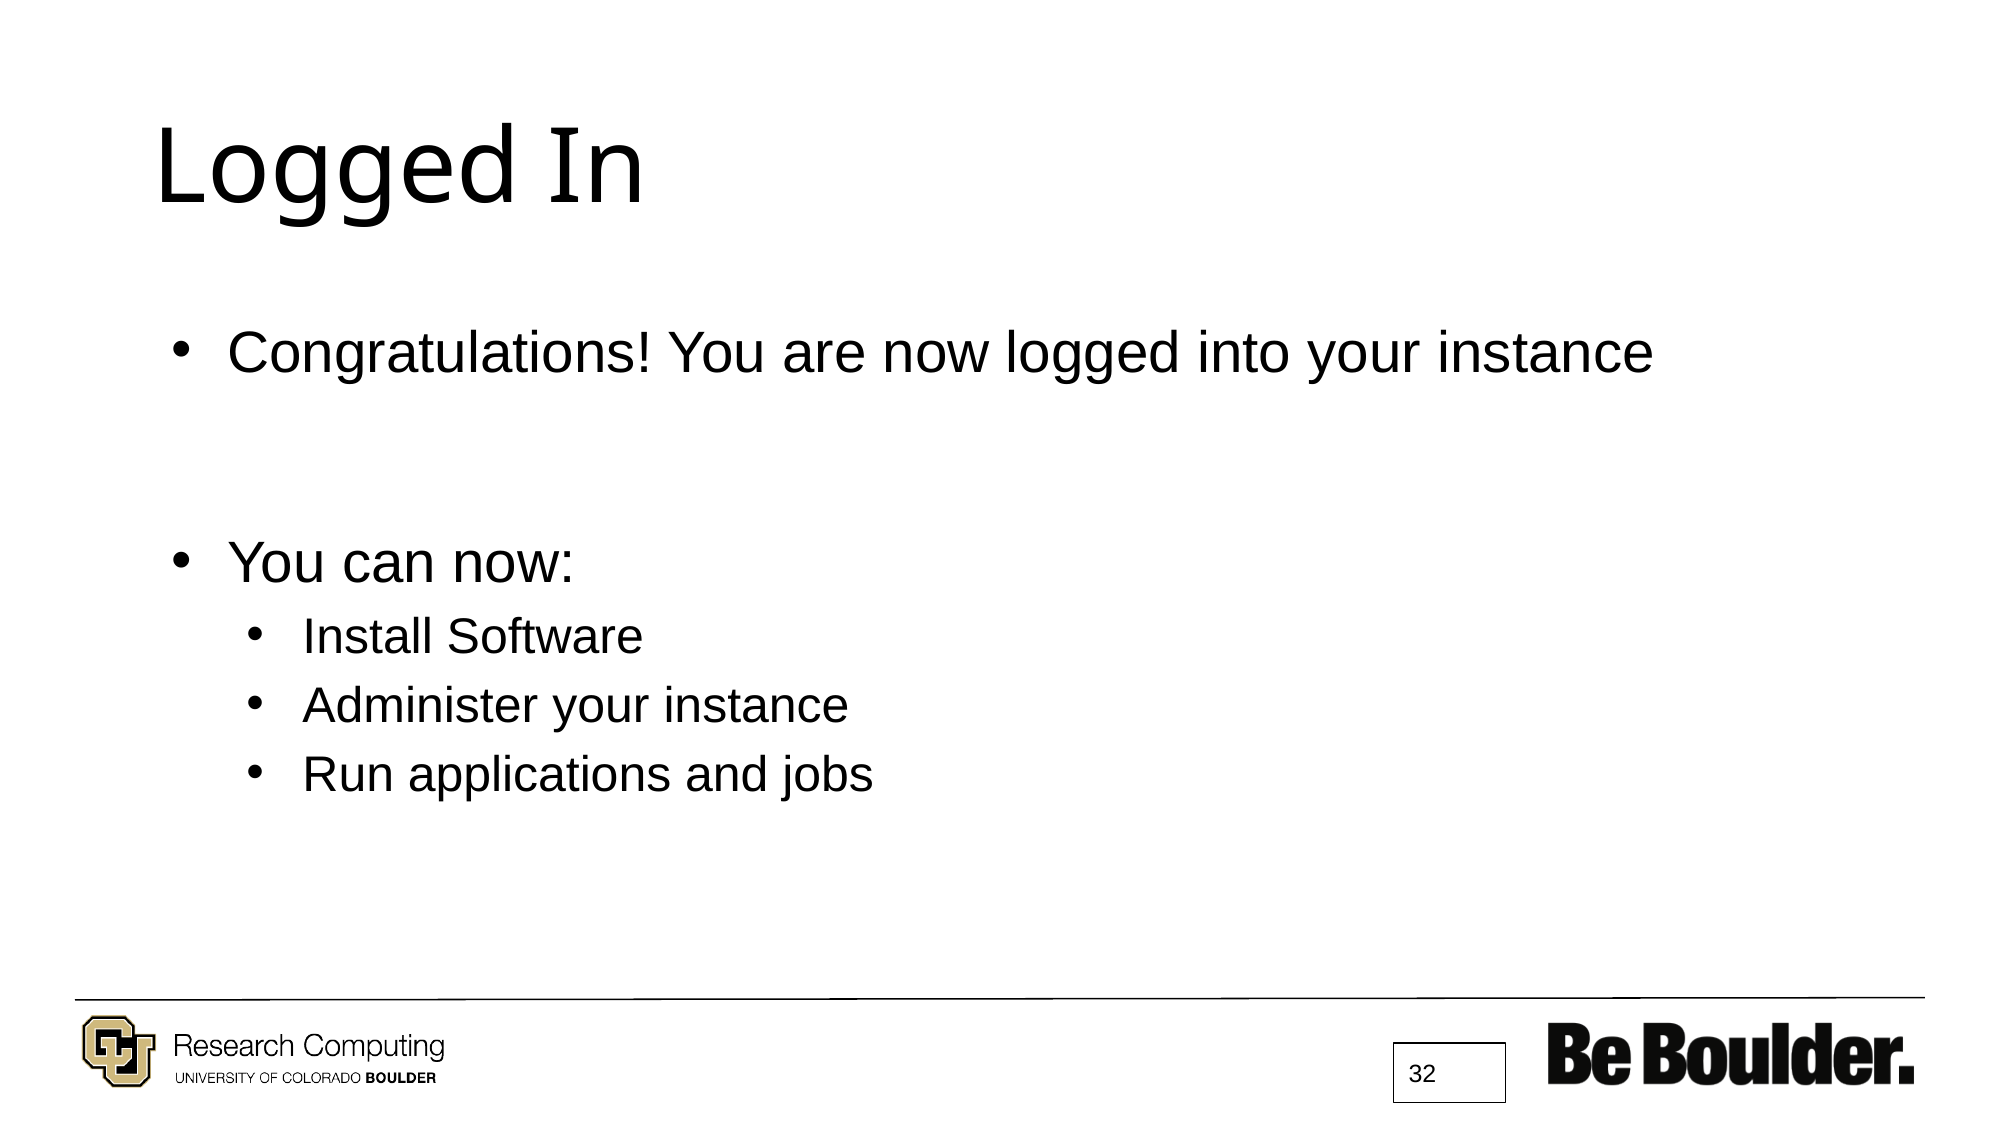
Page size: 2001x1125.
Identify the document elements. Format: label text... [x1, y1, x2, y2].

picture [81, 1015, 444, 1088]
slide_number ‹#› [1393, 1042, 1506, 1103]
title Logged In [137, 59, 1863, 278]
list Congratulations! You are now logged into your instance You can now: Install Software Administer your instance Run applications and jobs [137, 296, 1885, 979]
picture [1524, 1015, 1938, 1088]
